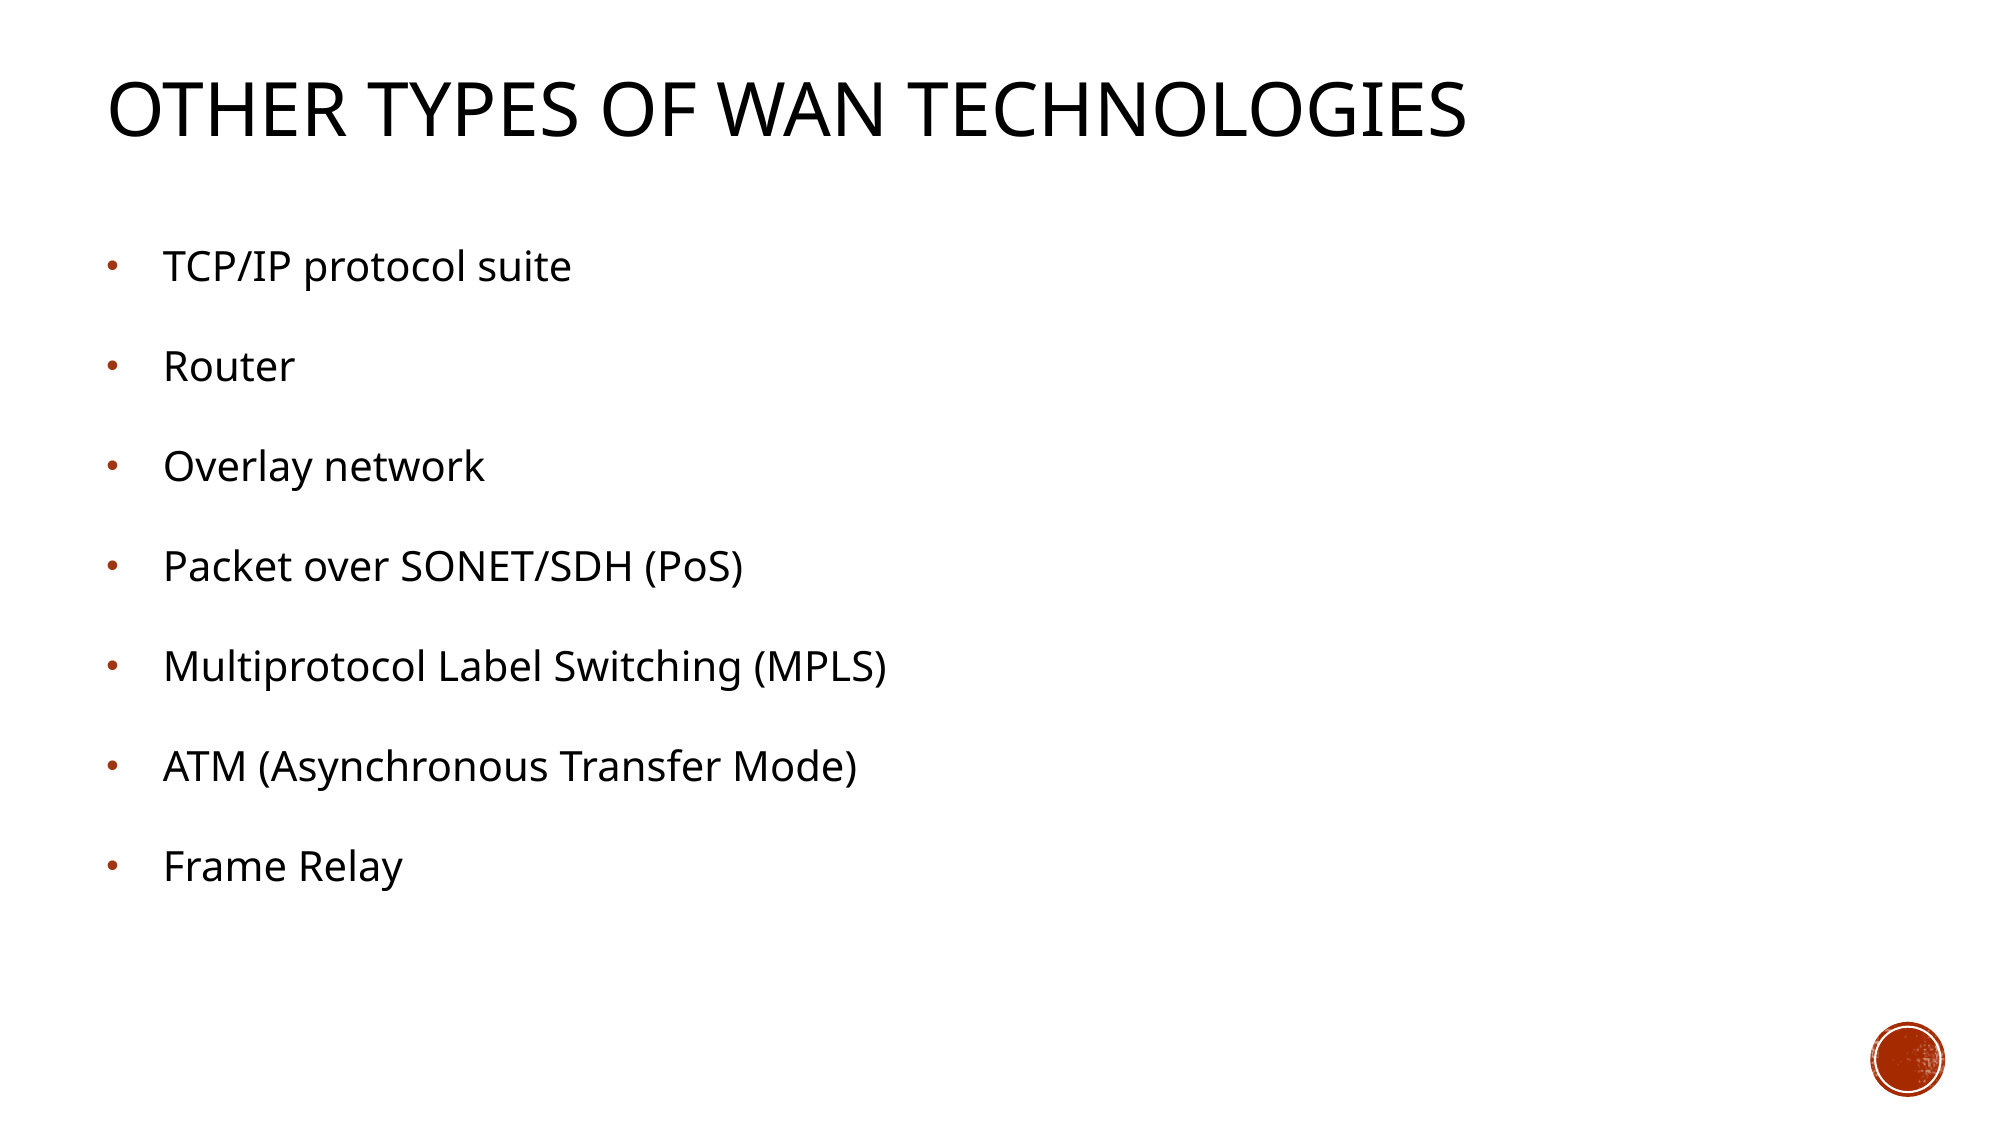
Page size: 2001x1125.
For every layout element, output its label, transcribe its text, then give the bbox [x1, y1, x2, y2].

title Other Types of WAN technologies [91, 36, 1856, 189]
list TCP/IP protocol suite Router Overlay network Packet over SONET/SDH (PoS) Multiprotocol Label Switching (MPLS) ATM (Asynchronous Transfer Mode) Frame Relay [91, 207, 1922, 1065]
